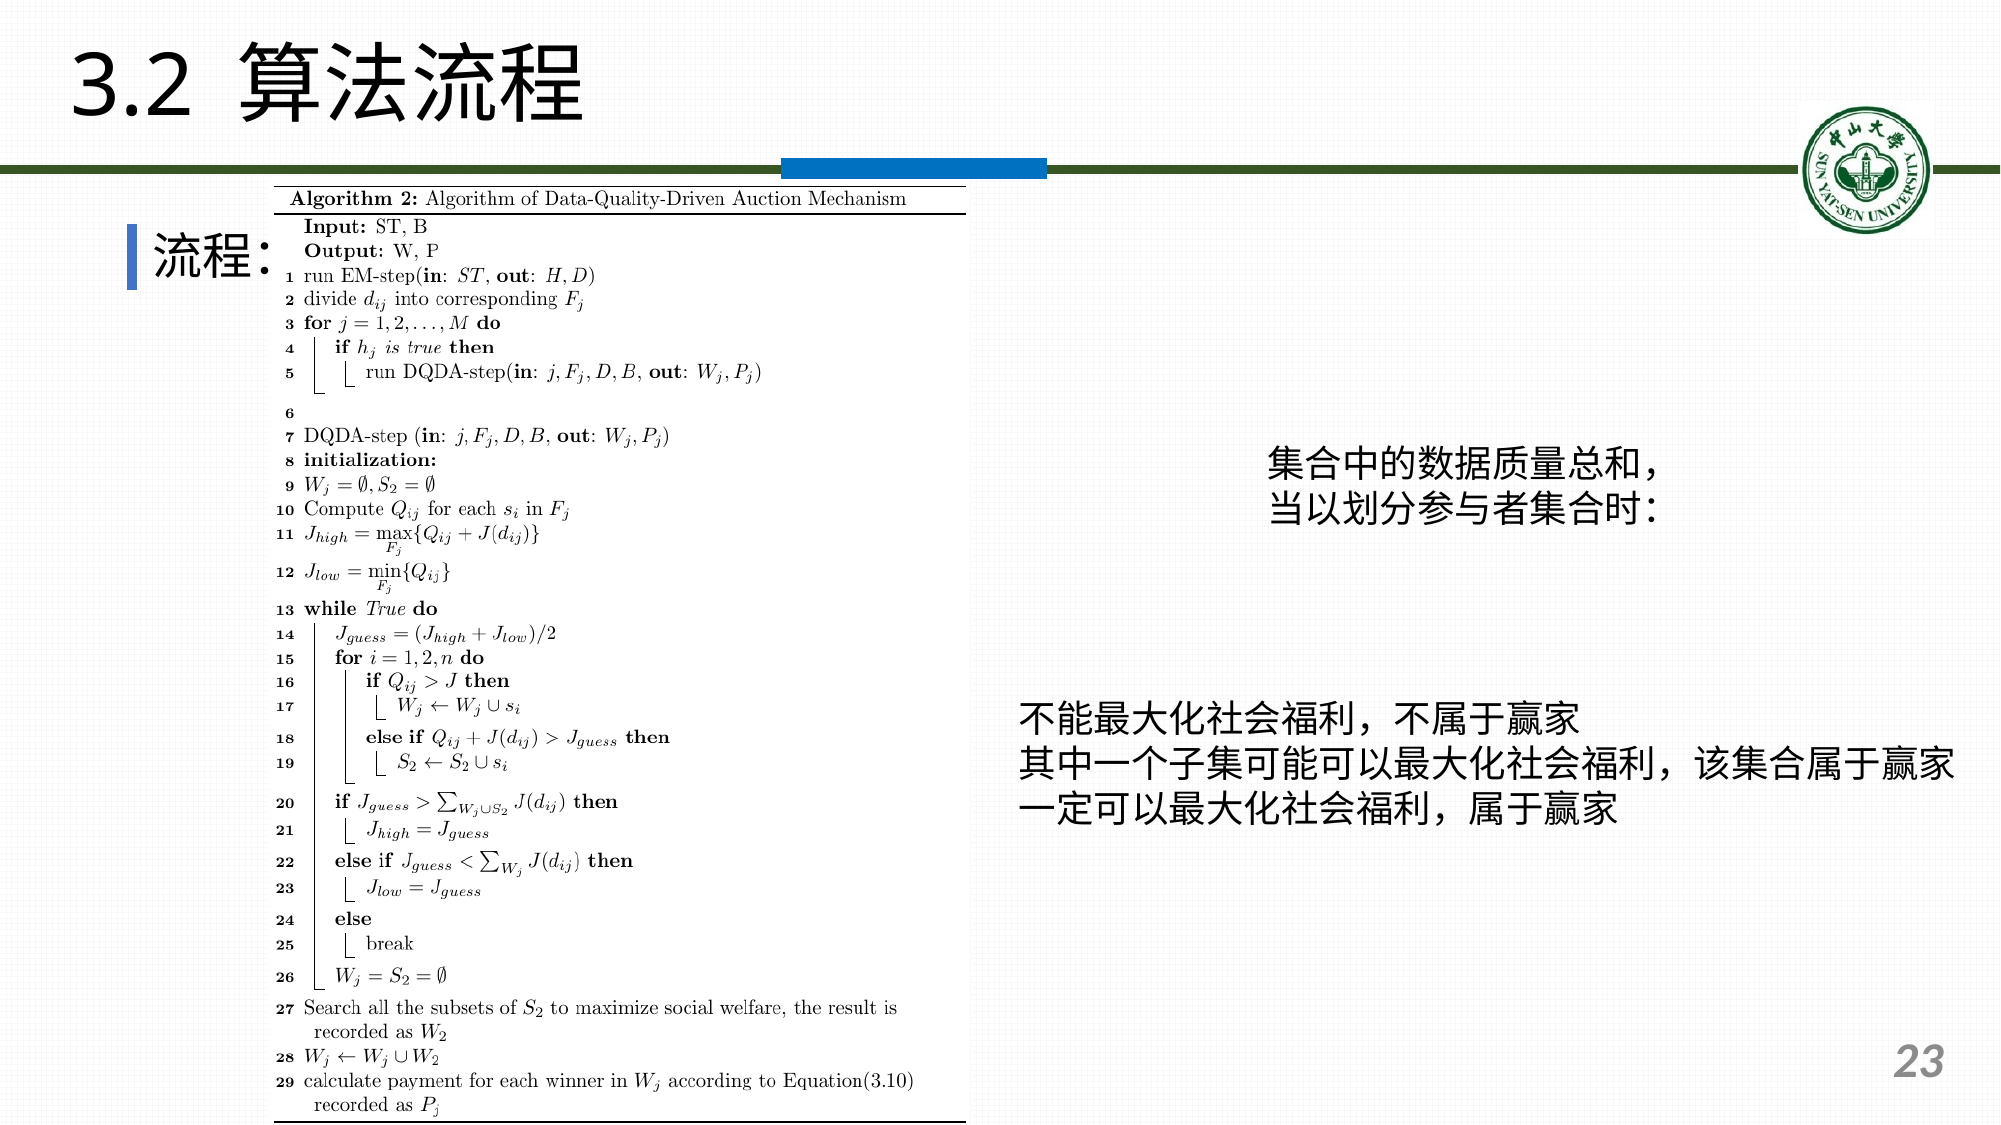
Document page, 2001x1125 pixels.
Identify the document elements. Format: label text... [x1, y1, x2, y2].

slide_number 23 [1862, 1013, 1959, 1103]
picture [269, 177, 970, 1125]
title 3.2 算法流程 [55, 32, 1781, 142]
list 流程： [970, 224, 1863, 1014]
picture [1798, 102, 1933, 237]
list 流程： [137, 224, 269, 1014]
